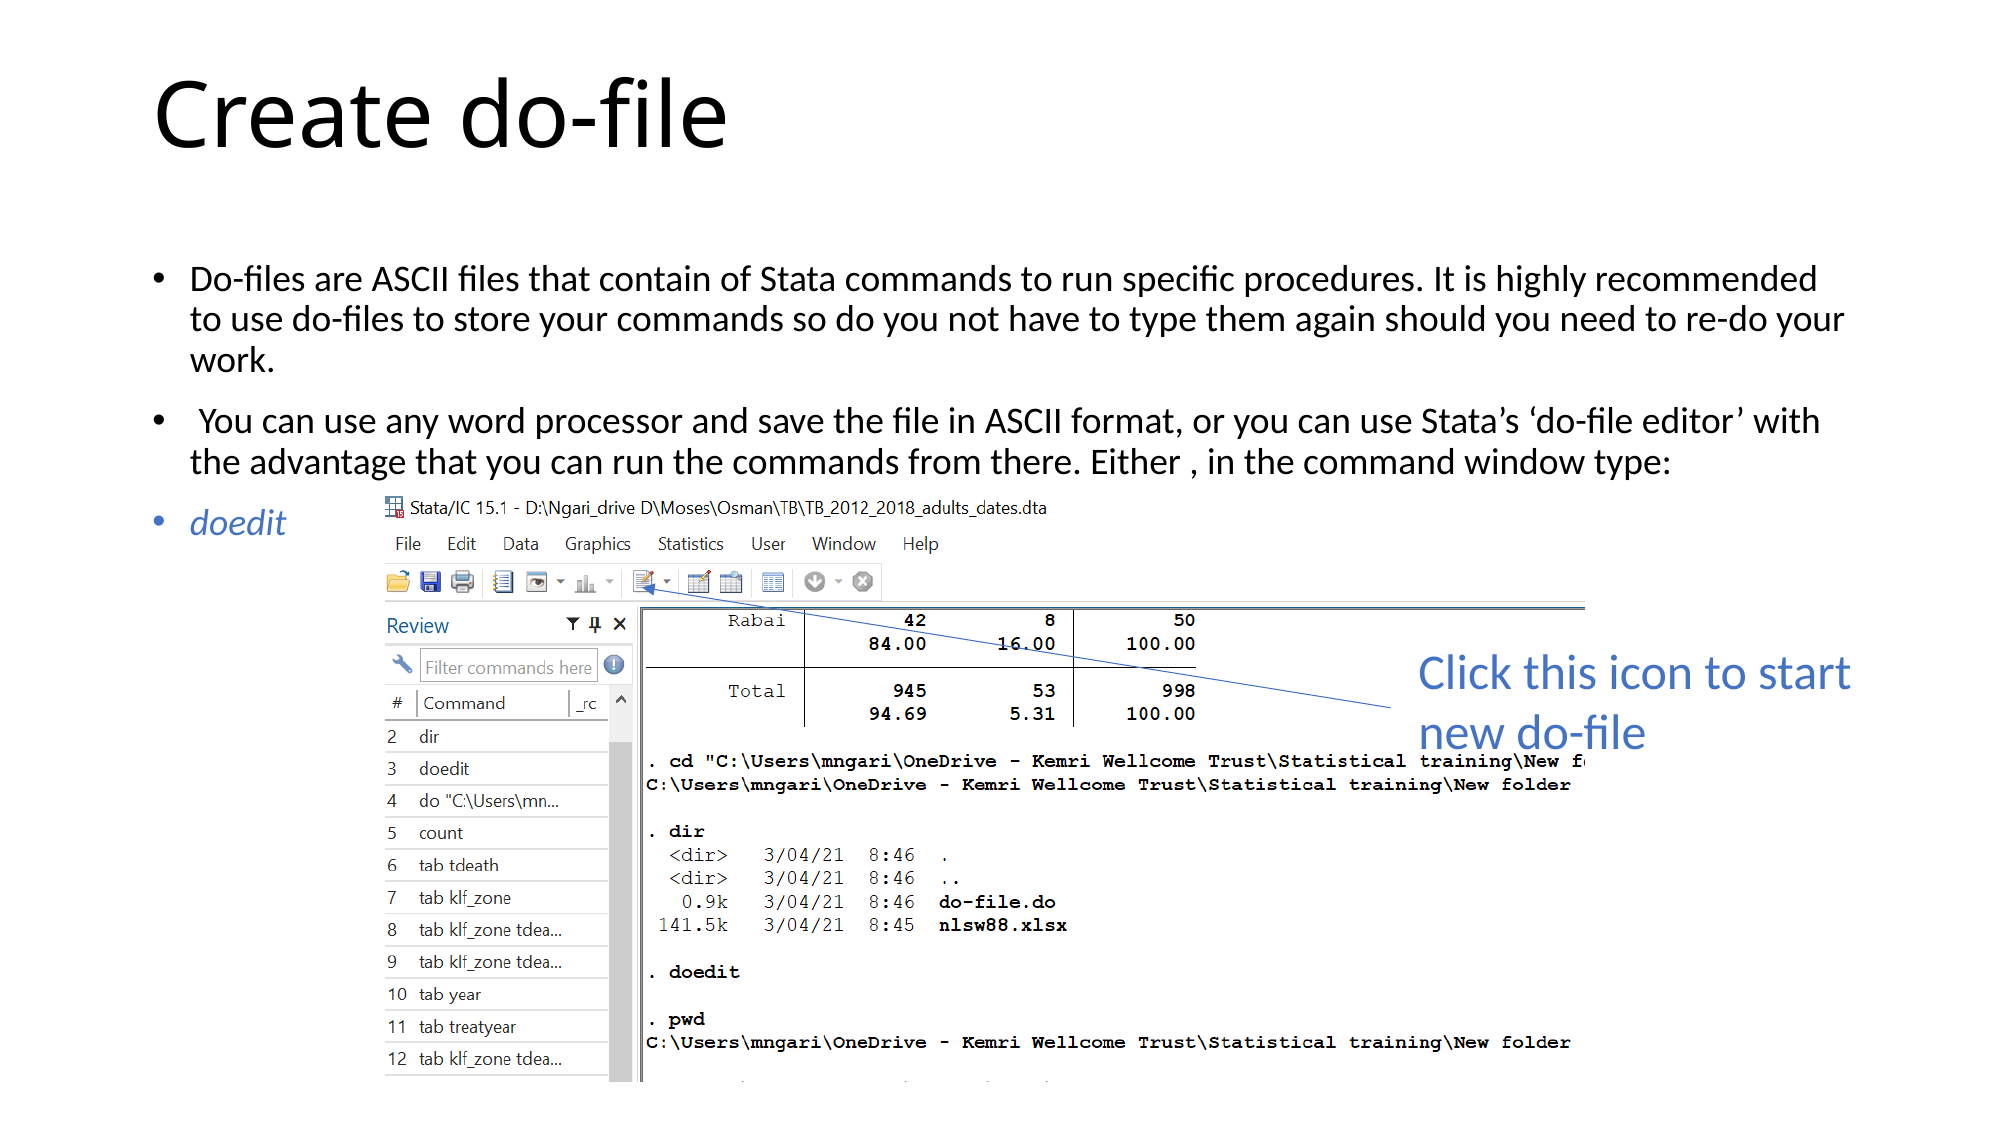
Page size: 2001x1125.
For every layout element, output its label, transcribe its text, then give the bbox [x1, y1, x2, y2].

list Do-files are ASCII files that contain of Stata commands to run specific procedures. It is highly recommended to use do-files to store your commands so do you not have to type them again should you need to re-do your work. You can use any word processor and save the file in ASCII format, or you can use Stata’s ‘do-file editor’ with the advantage that you can run the commands from there. Either , in the command window type: doedit [137, 251, 1863, 1014]
picture [385, 491, 1585, 1082]
title Create do-file [137, 16, 1863, 221]
text_box Click this icon to start new do-file [1585, 632, 1926, 768]
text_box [642, 587, 1391, 708]
